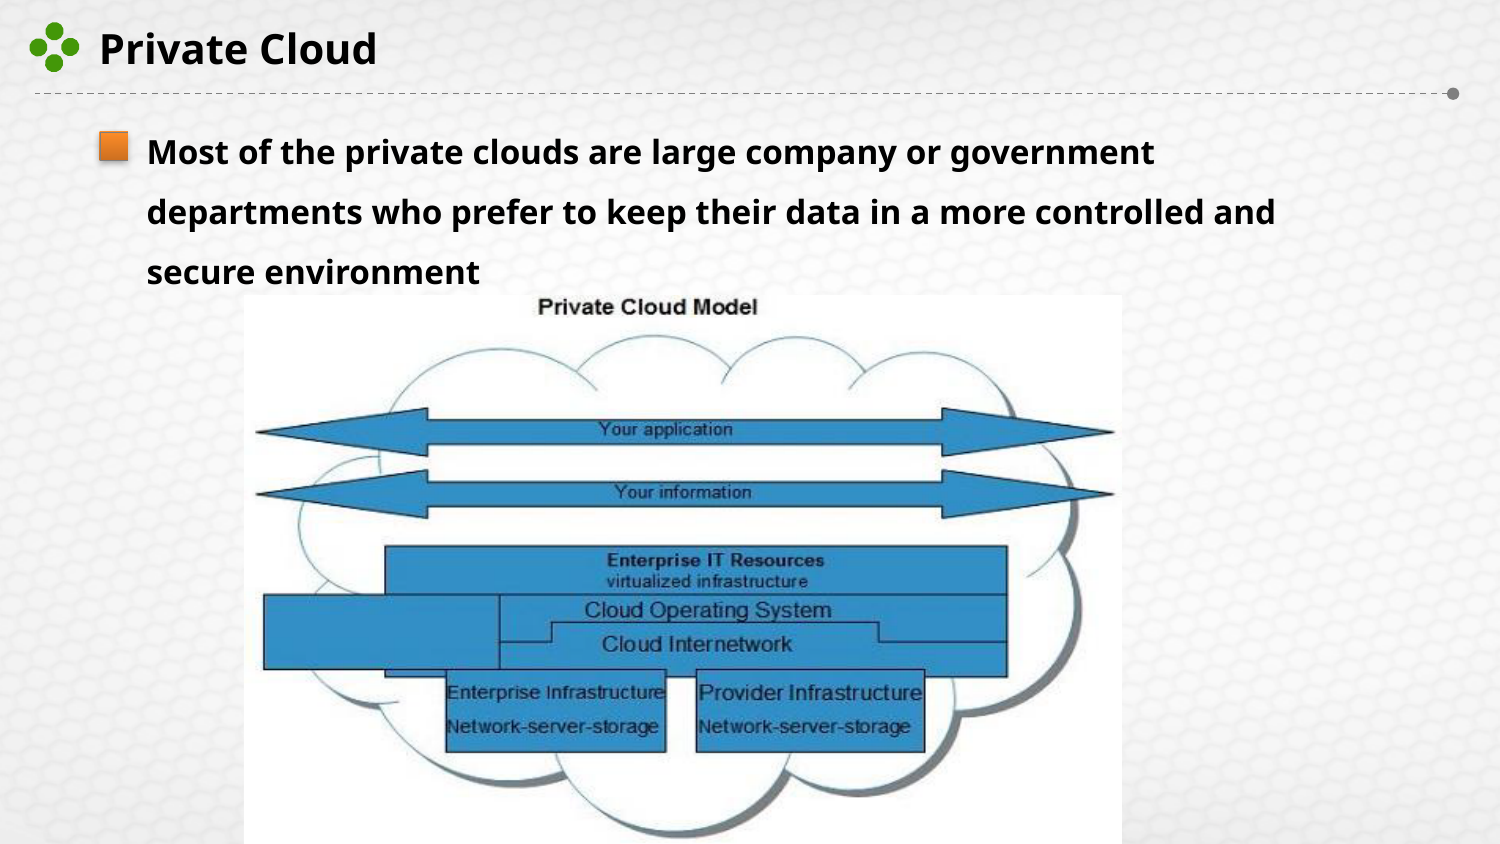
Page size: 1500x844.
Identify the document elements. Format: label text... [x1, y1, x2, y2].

text_box [99, 131, 128, 161]
title Private Cloud [83, 15, 1463, 172]
text_box Most of the private clouds are large company or government departments who prefer to keep their data in a more controlled and secure environment [131, 103, 1325, 299]
picture [0, 0, 1500, 844]
